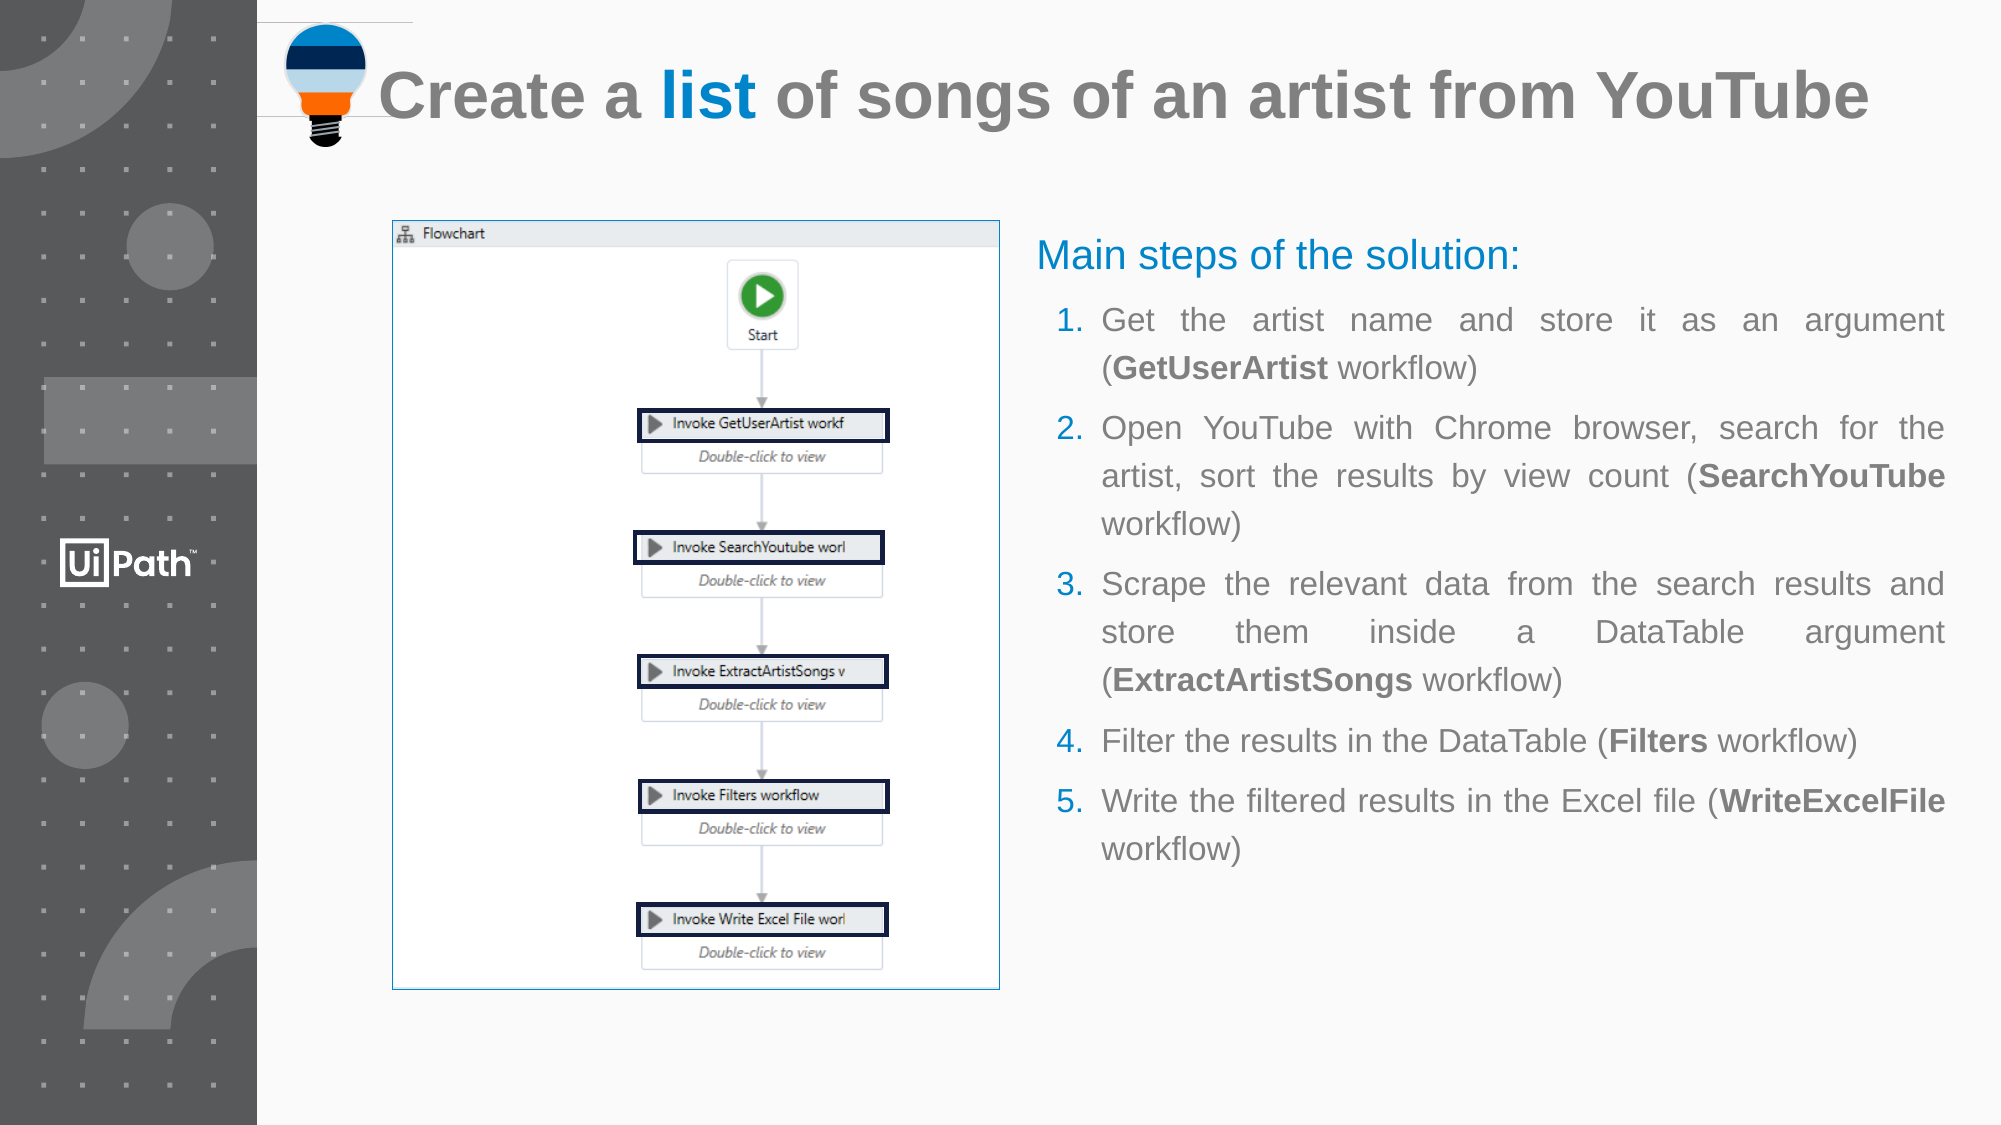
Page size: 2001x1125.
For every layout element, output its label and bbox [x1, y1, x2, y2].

text_box [363, 63, 1993, 990]
text_box [0, 1030, 257, 1125]
picture [258, 22, 413, 147]
text_box [0, 0, 258, 1030]
